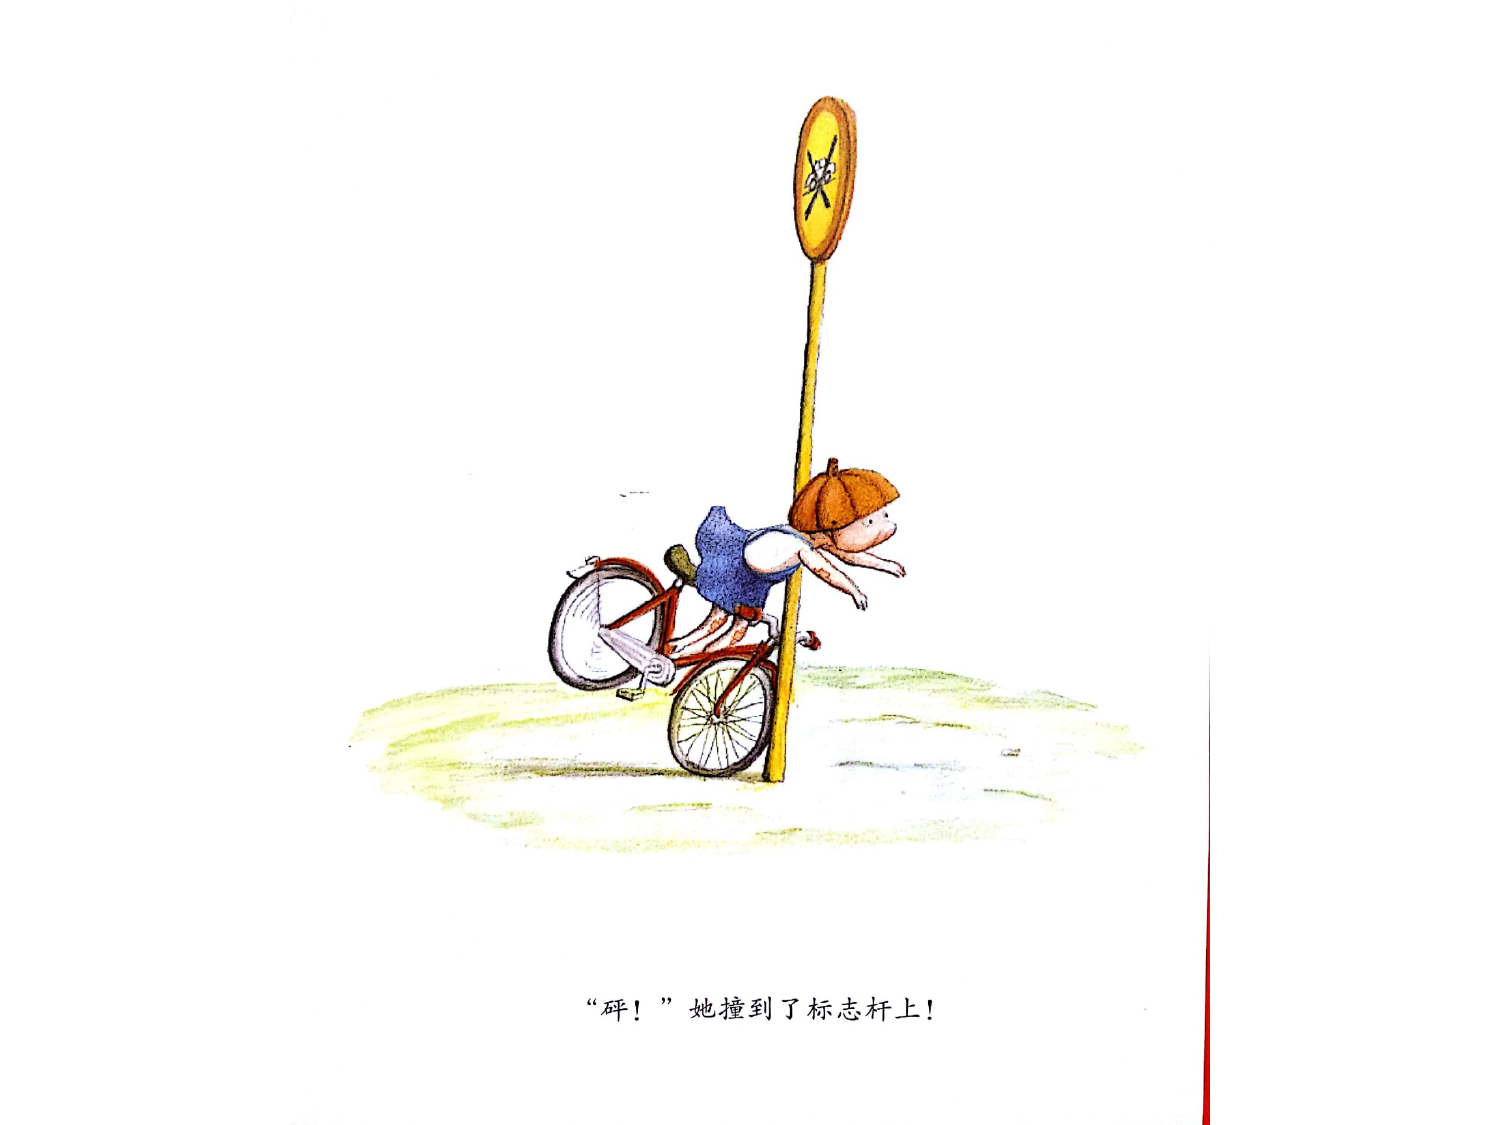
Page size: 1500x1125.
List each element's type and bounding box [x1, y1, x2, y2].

picture [290, 0, 1210, 1125]
